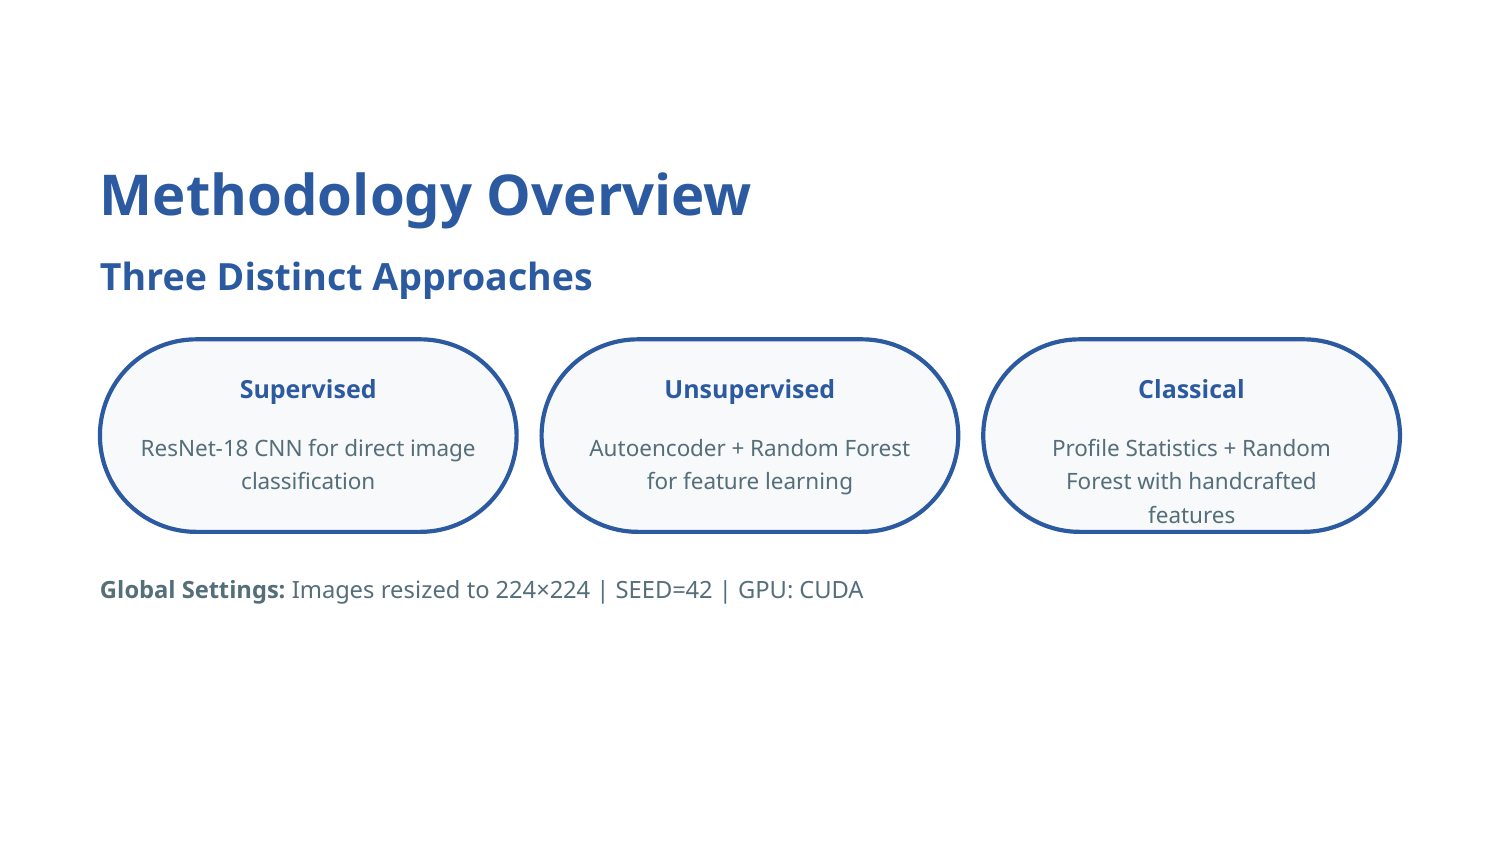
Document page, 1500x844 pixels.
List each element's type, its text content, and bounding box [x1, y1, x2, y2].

text_box Supervised [134, 380, 483, 415]
text_box [983, 339, 1400, 532]
text_box Global Settings: Images resized to 224×224 | SEED=42 | GPU: CUDA [99, 581, 1426, 613]
text_box ResNet-18 CNN for direct image classification [137, 426, 480, 495]
text_box [99, 339, 517, 532]
text_box Autoencoder + Random Forest for feature learning [579, 426, 921, 495]
text_box Unsupervised [575, 380, 925, 415]
text_box Three Distinct Approaches [99, 264, 1426, 315]
text_box Classical [1017, 380, 1366, 415]
text_box Profile Statistics + Random Forest with handcrafted features [1020, 426, 1363, 495]
text_box [541, 339, 959, 532]
text_box Methodology Overview [99, 159, 1426, 227]
